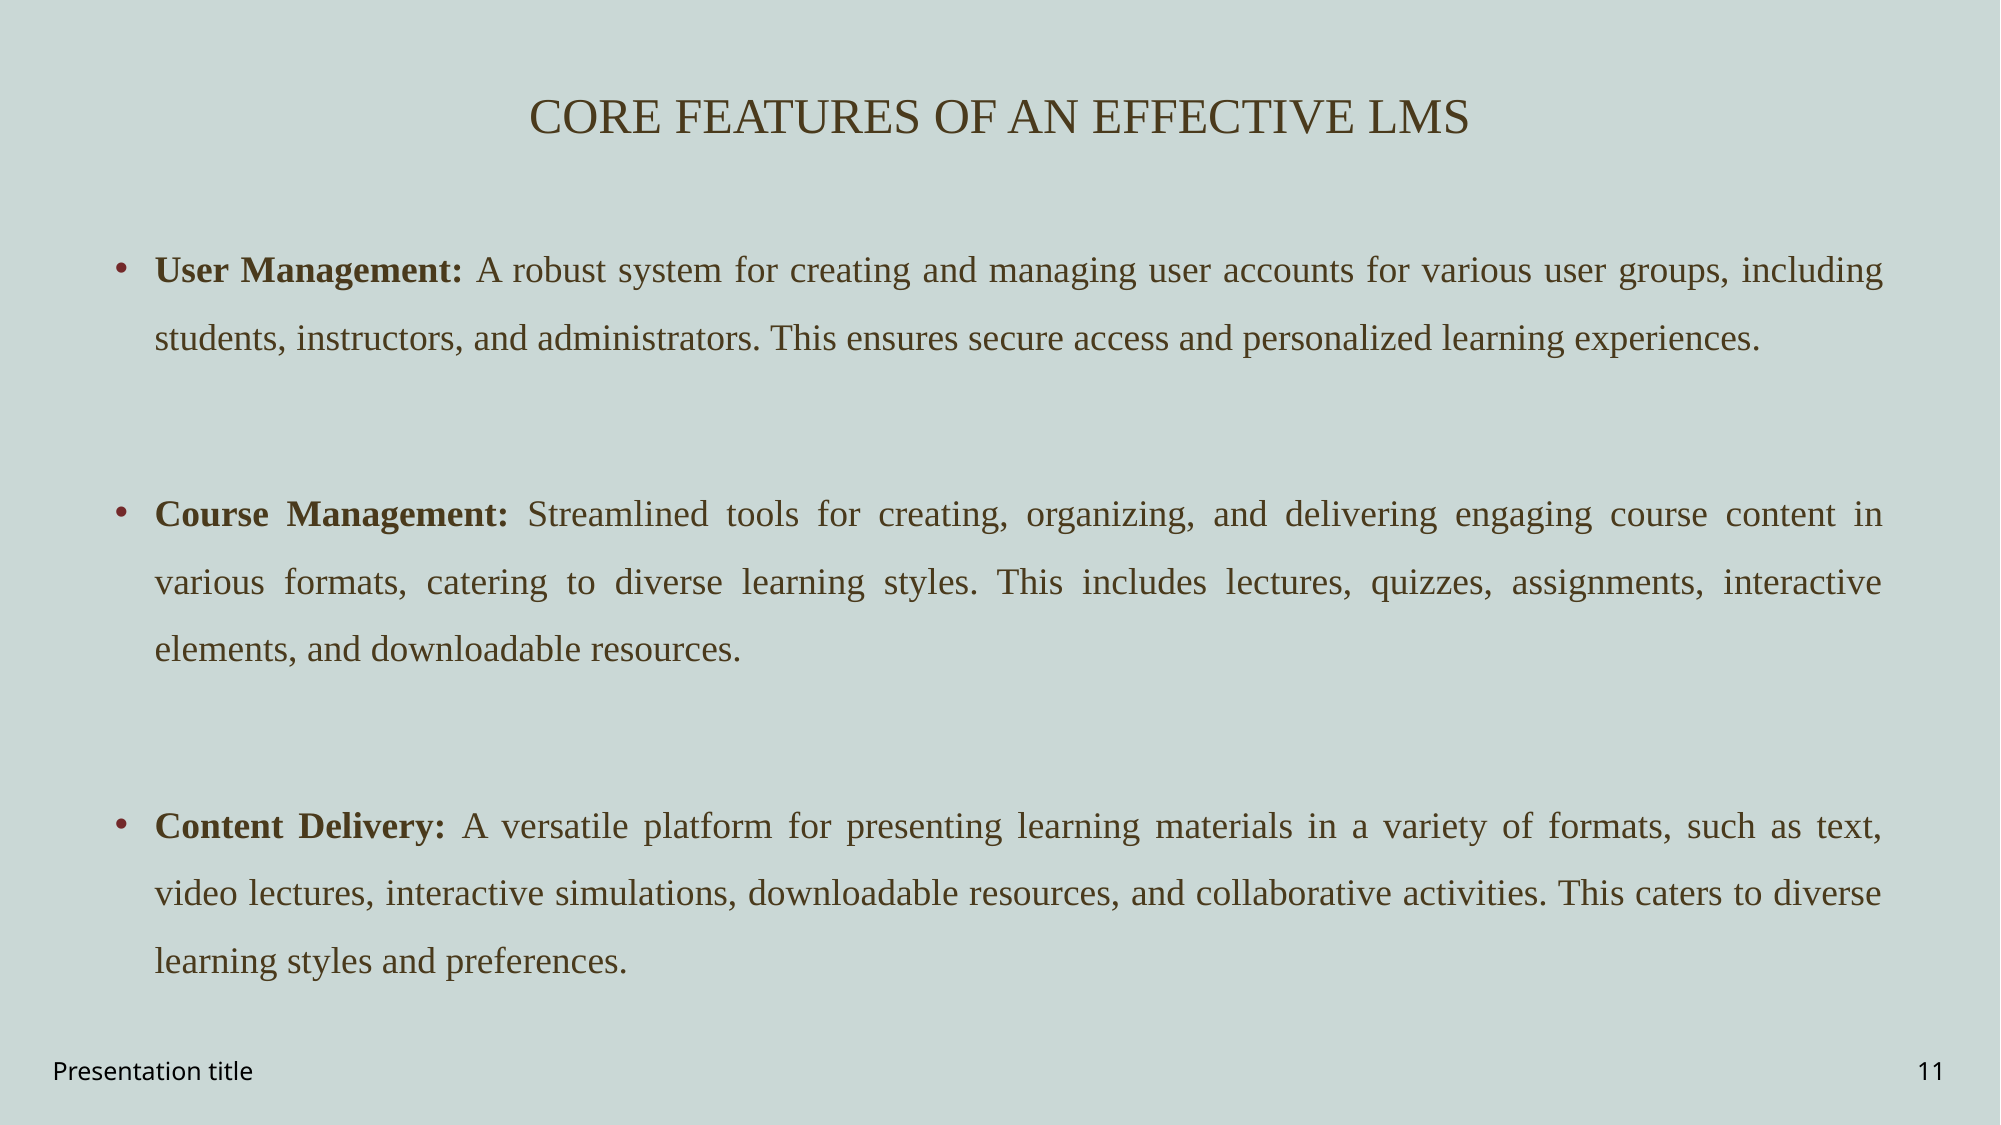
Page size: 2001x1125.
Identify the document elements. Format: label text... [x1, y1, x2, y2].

title CORE FEATURES OF AN EFFECTIVE LMS [137, 62, 1863, 174]
slide_number 11 [1510, 1042, 1961, 1103]
list User Management: A robust system for creating and managing user accounts for various user groups, including students, instructors, and administrators. This ensures secure access and personalized learning experiences. Course Management: Streamlined tools for creating, organizing, and delivering engaging course content in various formats, catering to diverse learning styles. This includes lectures, quizzes, assignments, interactive elements, and downloadable resources. Content Delivery: A versatile platform for presenting learning materials in a variety of formats, such as text, video lectures, interactive simulations, downloadable resources, and collaborative activities. This caters to diverse learning styles and preferences. [99, 214, 1900, 1013]
footer Presentation title [37, 1042, 713, 1103]
